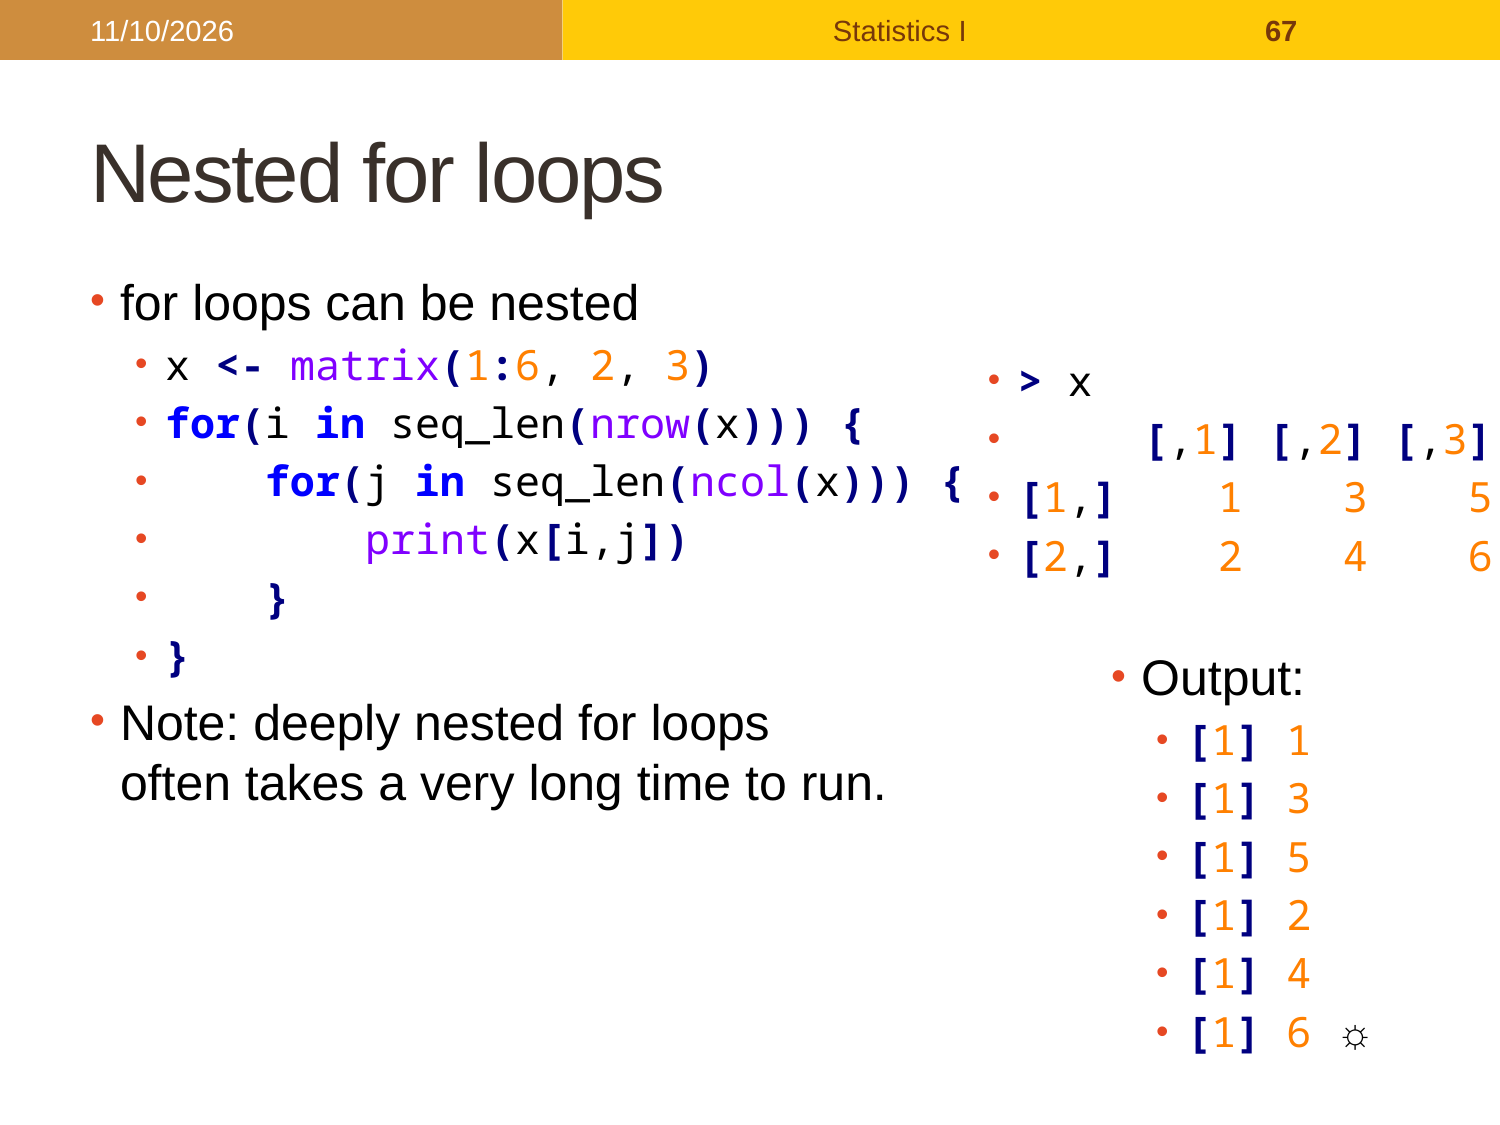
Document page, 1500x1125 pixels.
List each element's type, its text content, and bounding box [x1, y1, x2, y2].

text_box > x [,1] [,2] [,3] [1,] 1 3 5 [2,] 2 4 6 [972, 346, 1500, 626]
title Nested for loops [75, 87, 1425, 250]
list for loops can be nested x <- matrix(1:6, 2, 3) for(i in seq_len(nrow(x))) { for(j in seq_len(ncol(x))) { print(x[i,j]) } } Note: deeply nested for loops often takes a very long time to run. [75, 262, 1425, 1063]
slide_number 67 [1250, 3, 1425, 57]
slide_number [75, 3, 550, 57]
footer Statistics I [562, 3, 1238, 57]
text_box Output: [1] 1 [1] 3 [1] 5 [1] 2 [1] 4 [1] 6 ☼ [1096, 637, 1472, 1110]
